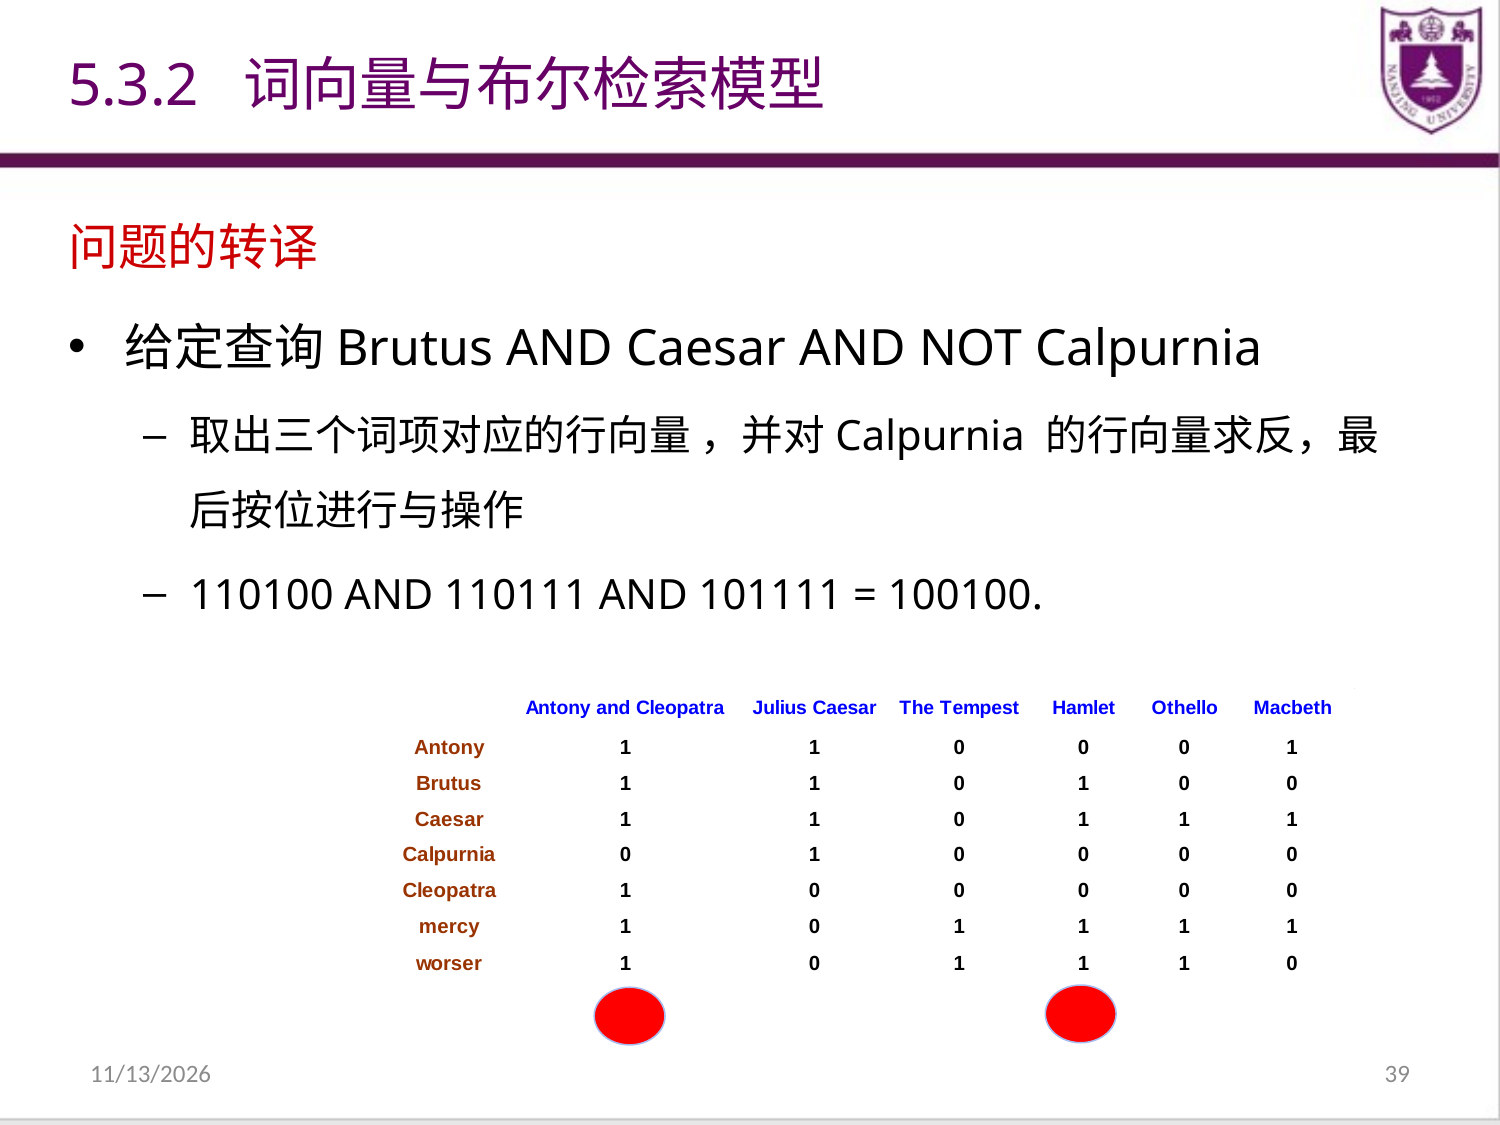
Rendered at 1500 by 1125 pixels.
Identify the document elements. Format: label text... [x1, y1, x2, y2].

list 问题的转译 给定查询Brutus AND Caesar AND NOT Calpurnia 取出三个词项对应的行向量 ，并对Calpurnia 的行向量求反，最后按位进行与操作 110100 AND 110111 AND 101111 = 100100. [53, 178, 1404, 921]
picture [0, 0, 1500, 1125]
title 5.3.2 词向量与布尔检索模型 [53, 1, 1207, 163]
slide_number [75, 1042, 425, 1103]
slide_number 39 [1071, 1042, 1425, 1103]
